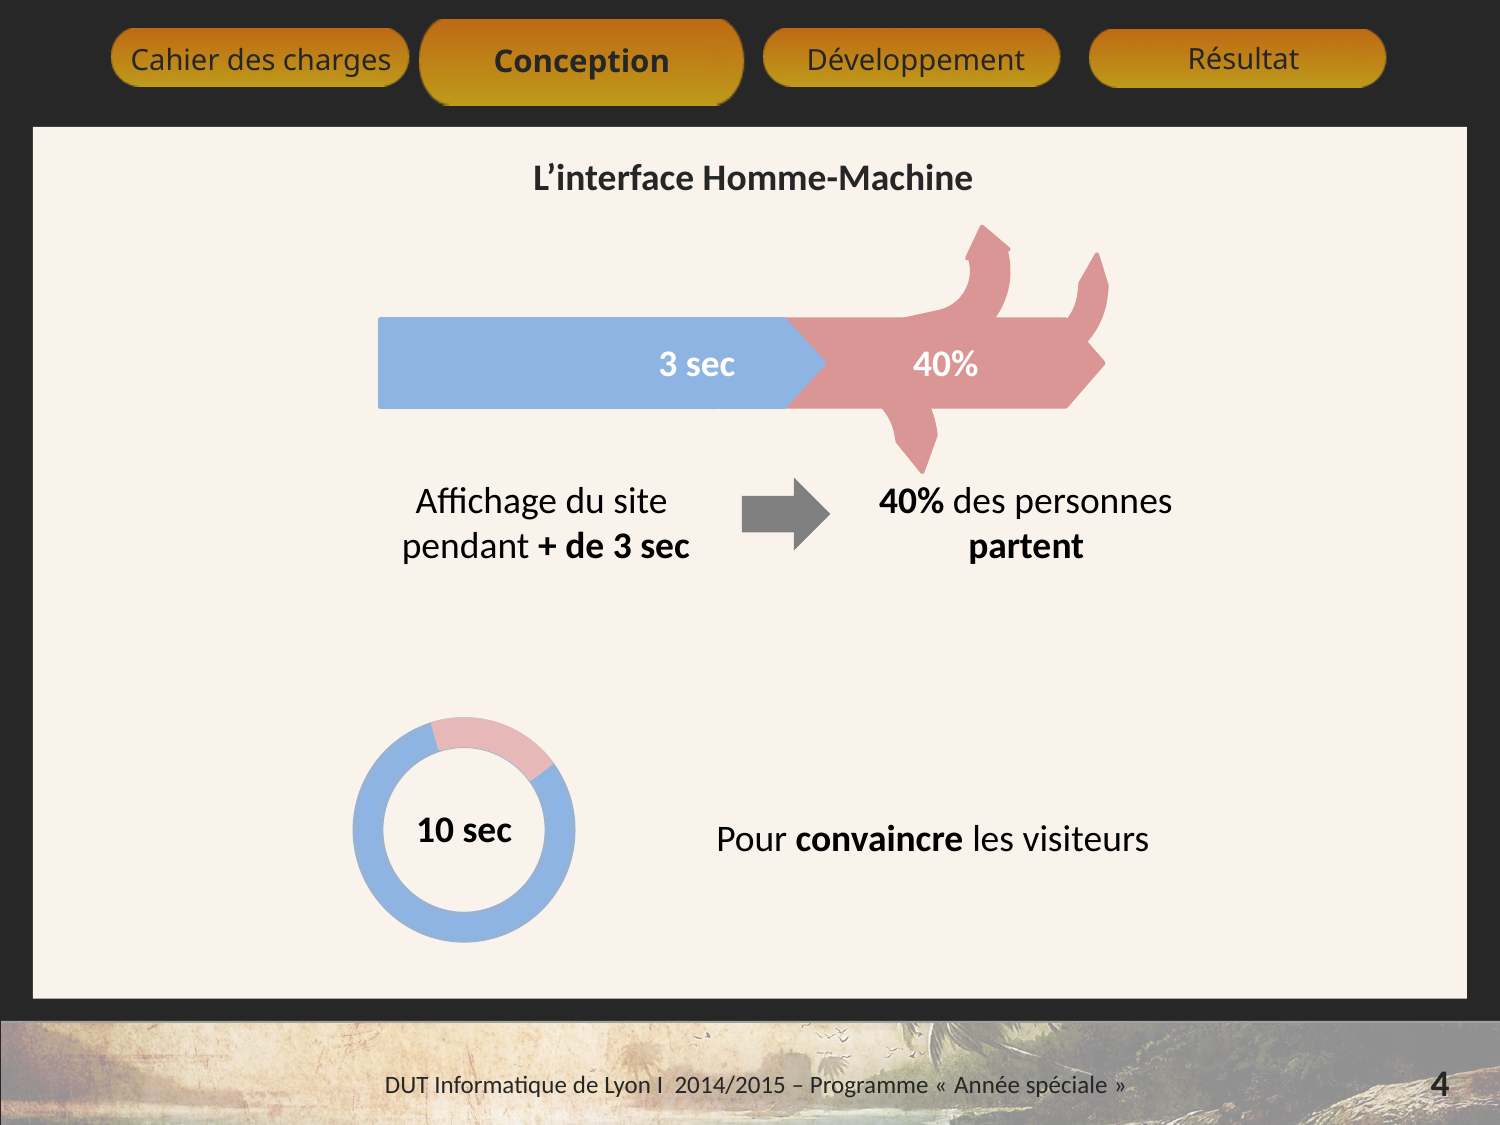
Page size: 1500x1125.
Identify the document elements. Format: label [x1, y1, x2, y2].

text_box [380, 242, 1105, 488]
text_box [354, 719, 574, 941]
picture [0, 0, 1500, 1020]
text_box [0, 1020, 1500, 1125]
